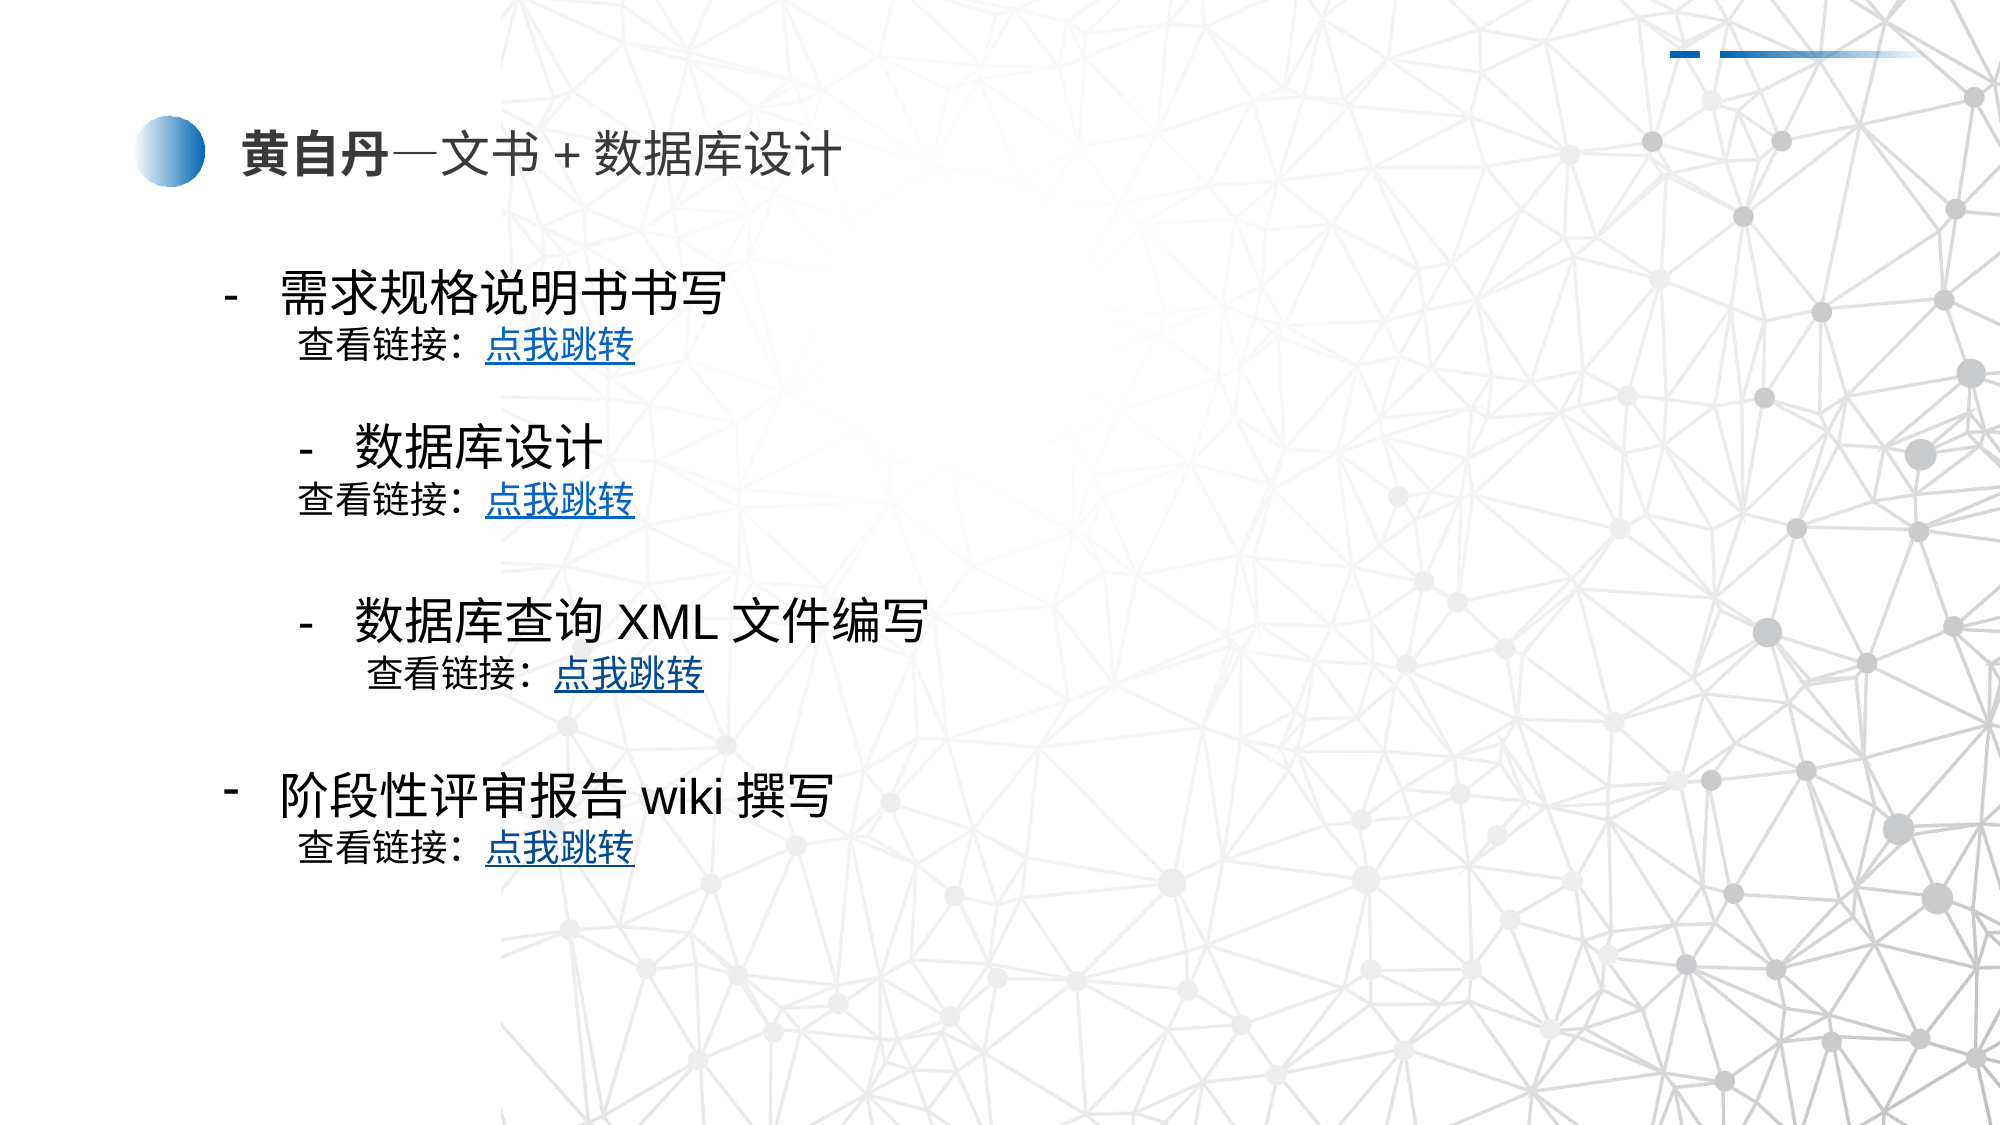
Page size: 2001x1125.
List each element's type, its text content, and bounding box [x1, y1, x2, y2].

text_box [132, 114, 206, 188]
text_box 黄自丹—文书+数据库设计 [225, 115, 501, 191]
text_box - 需求规格说明书书写 查看链接：点我跳转 - 数据库设计 查看链接：点我跳转 - 数据库查询XML文件编写 查看链接：点我跳转 阶段性评审报告wiki撰写 查看链接：点我跳转 [208, 253, 501, 886]
picture [501, 0, 2000, 1125]
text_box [1669, 51, 1932, 58]
